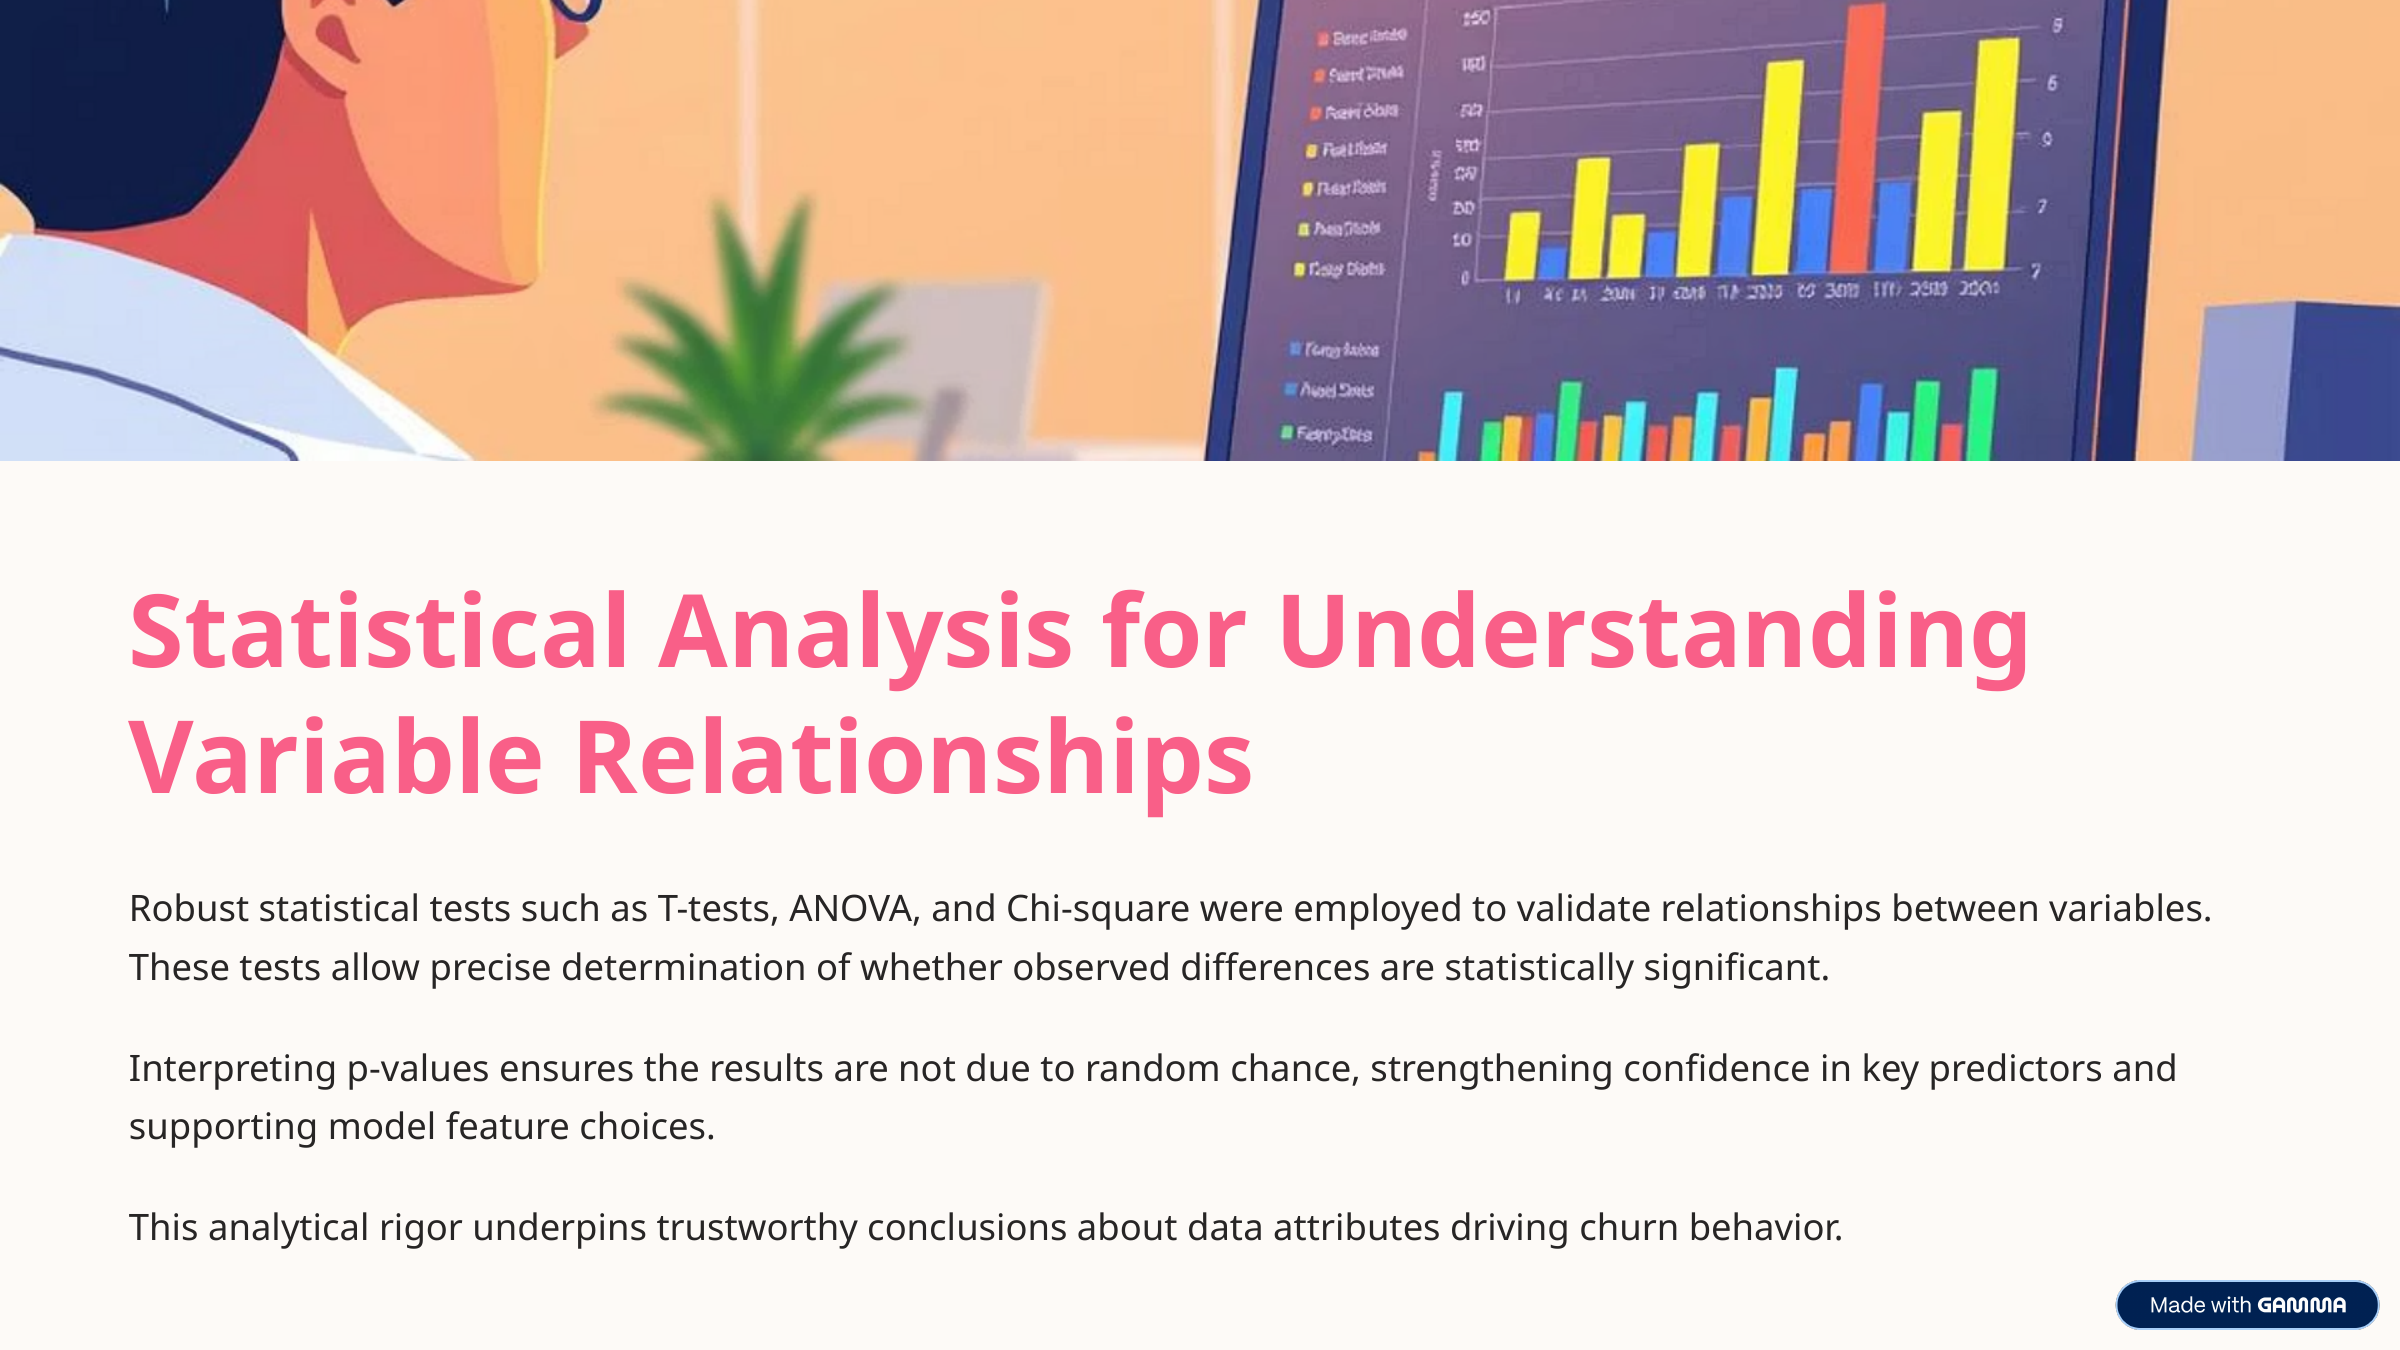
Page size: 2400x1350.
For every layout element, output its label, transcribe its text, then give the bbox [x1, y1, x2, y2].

picture [2106, 1271, 2389, 1339]
text_box This analytical rigor underpins trustworthy conclusions about data attributes driving churn behavior. [128, 1189, 2271, 1249]
text_box Statistical Analysis for Understanding Variable Relationships [128, 562, 2271, 816]
picture [0, 0, 2400, 461]
text_box Interpreting p-values ensures the results are not due to random chance, strengthening confidence in key predictors and supporting model feature choices. [128, 1030, 2271, 1149]
text_box Robust statistical tests such as T-tests, ANOVA, and Chi-square were employed to validate relationships between variables. These tests allow precise determination of whether observed differences are statistically significant. [128, 870, 2271, 989]
